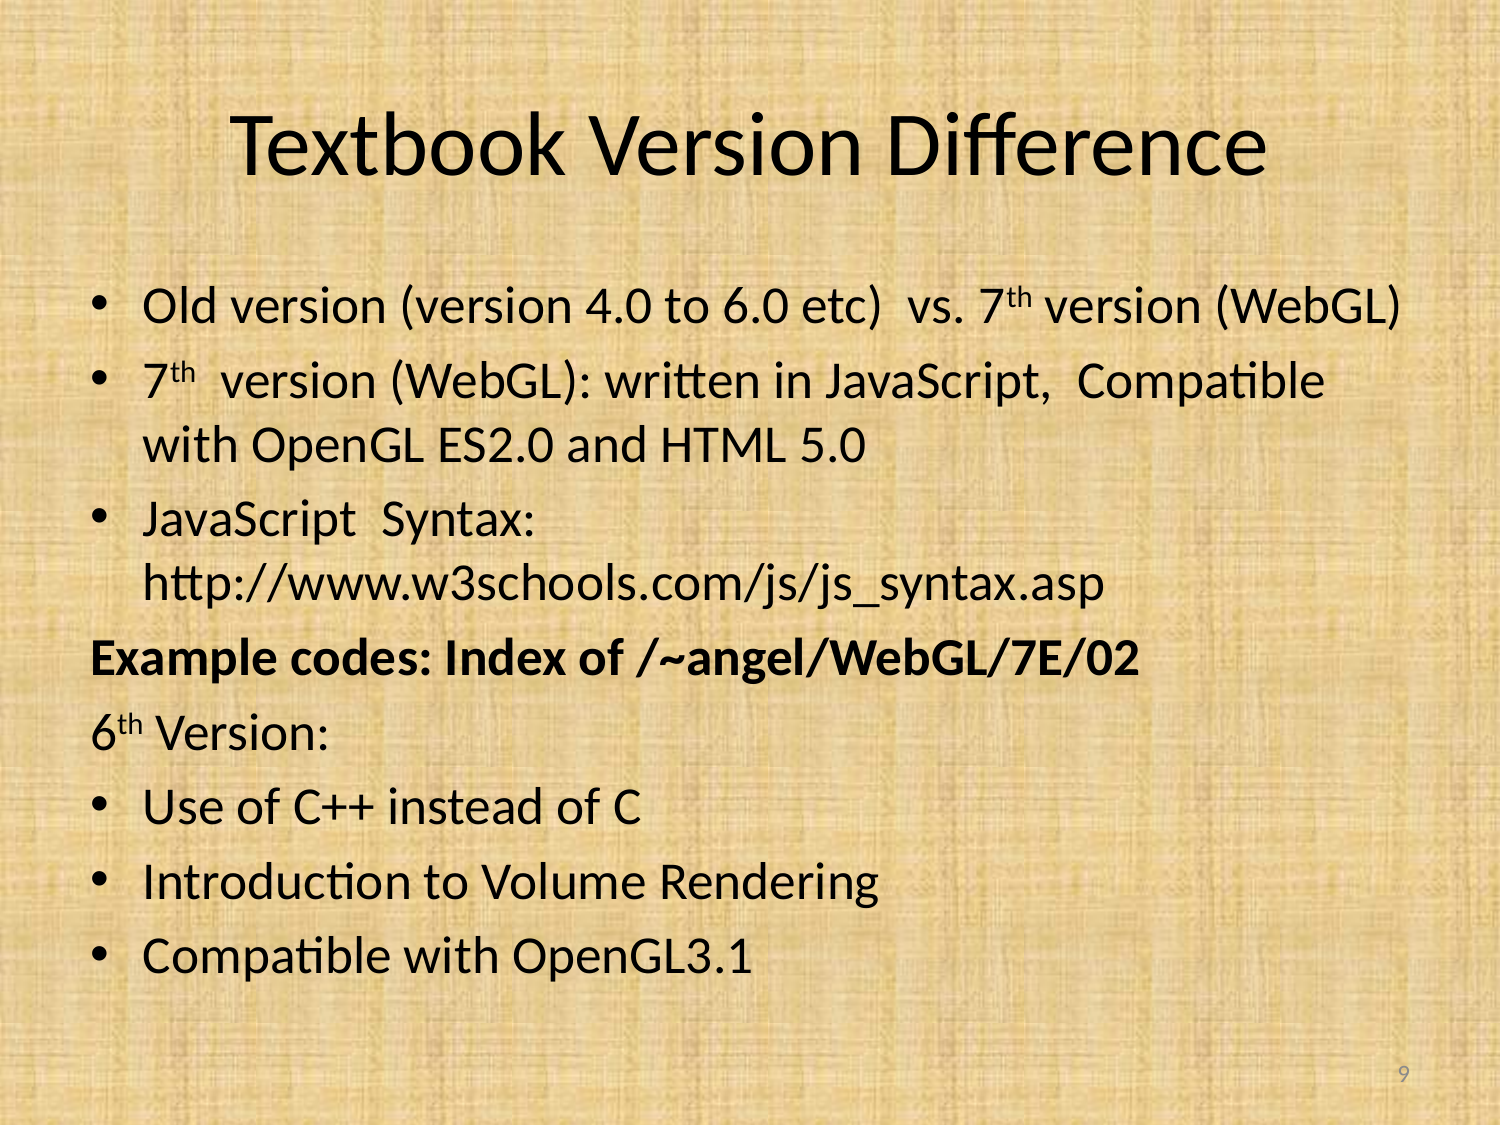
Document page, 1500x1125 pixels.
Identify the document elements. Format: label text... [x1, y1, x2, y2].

title Textbook Version Difference [75, 45, 1425, 233]
slide_number 9 [1074, 1042, 1425, 1103]
picture [0, 0, 1500, 1125]
list Old version (version 4.0 to 6.0 etc) vs. 7th version (WebGL) 7th version (WebGL): written in JavaScript, Compatible with OpenGL ES2.0 and HTML 5.0 JavaScript Syntax: http://www.w3schools.com/js/js_syntax.asp Example codes: Index of /~angel/WebGL/7E/02 6th Version: Use of C++ instead of C Introduction to Volume Rendering Compatible with OpenGL3.1 [75, 262, 1425, 1005]
